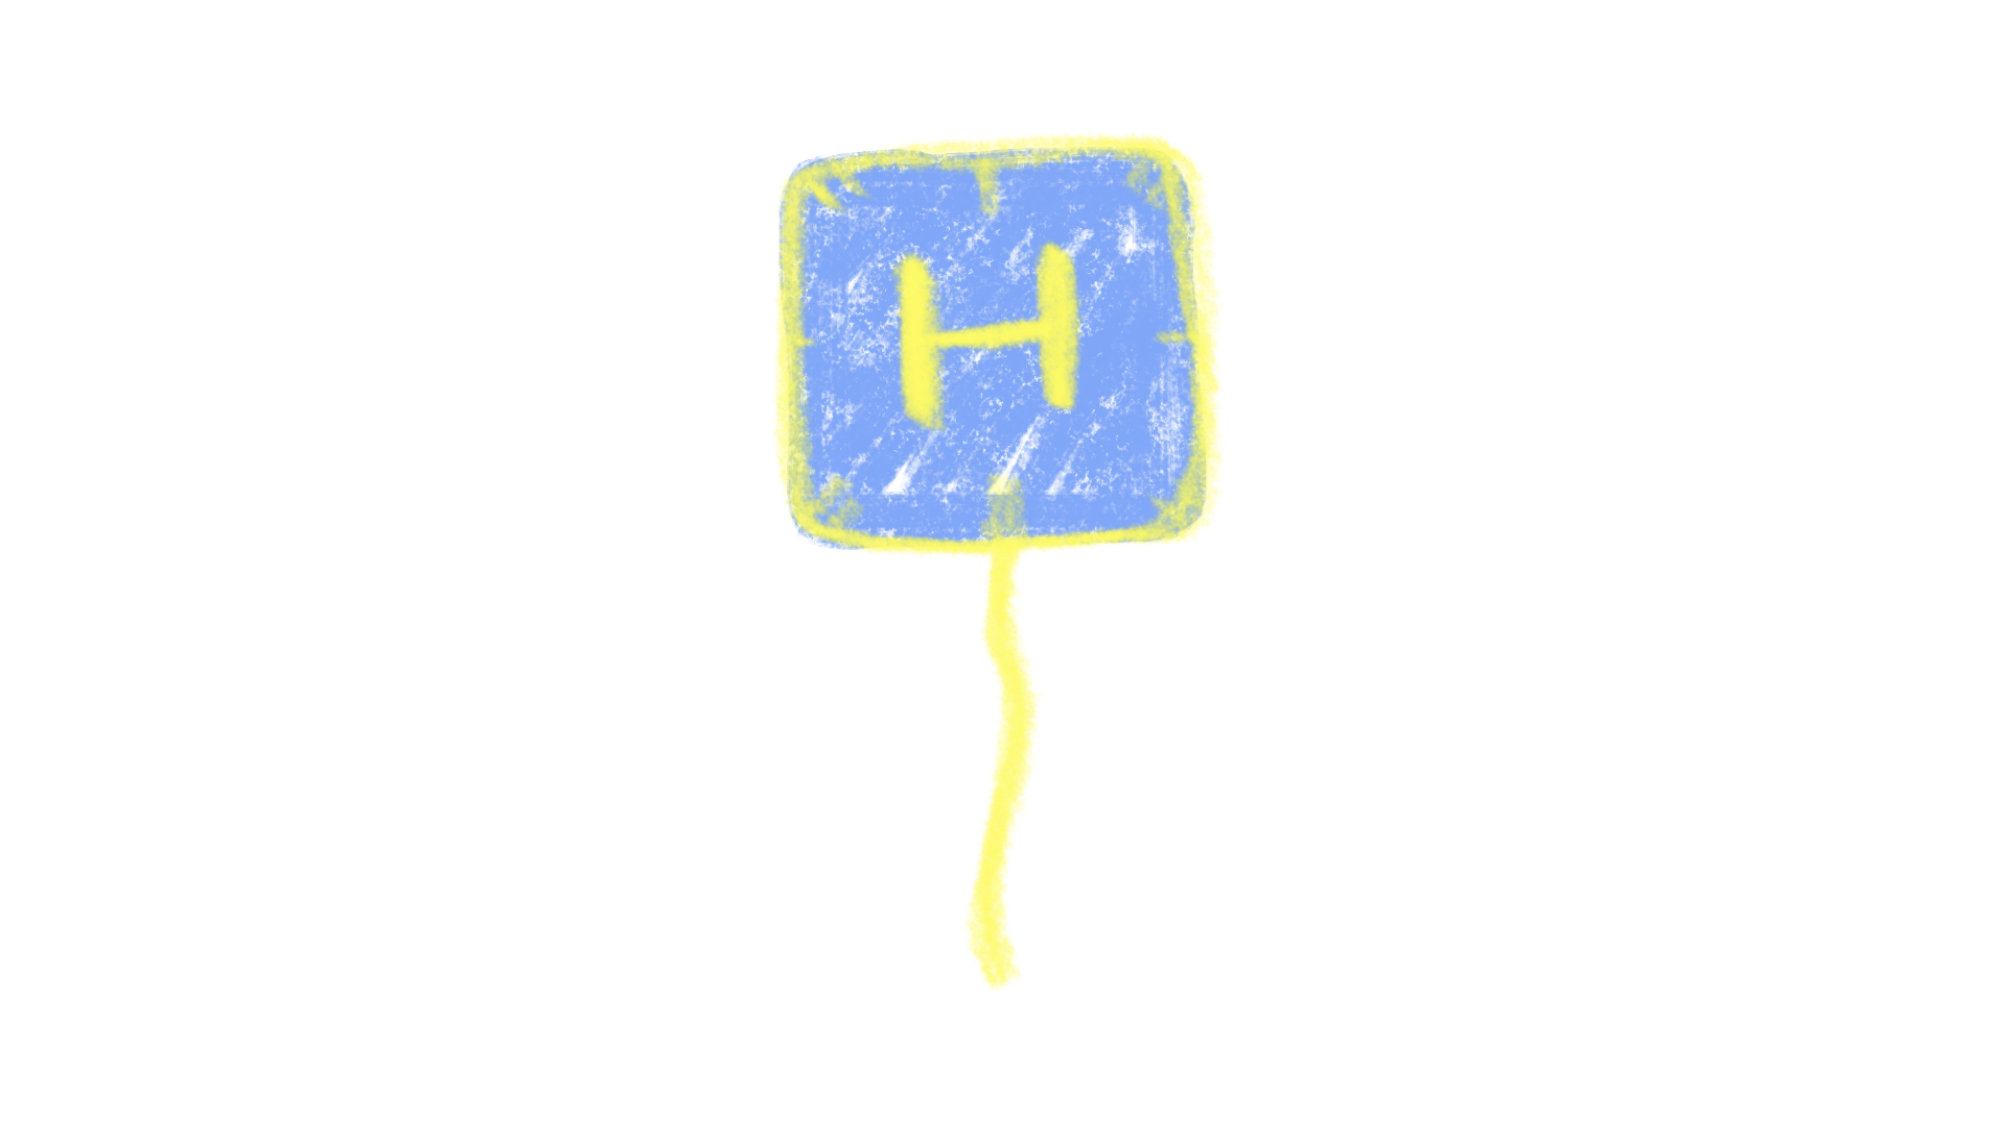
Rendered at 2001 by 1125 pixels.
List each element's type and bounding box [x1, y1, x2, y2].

picture [767, 128, 1233, 997]
